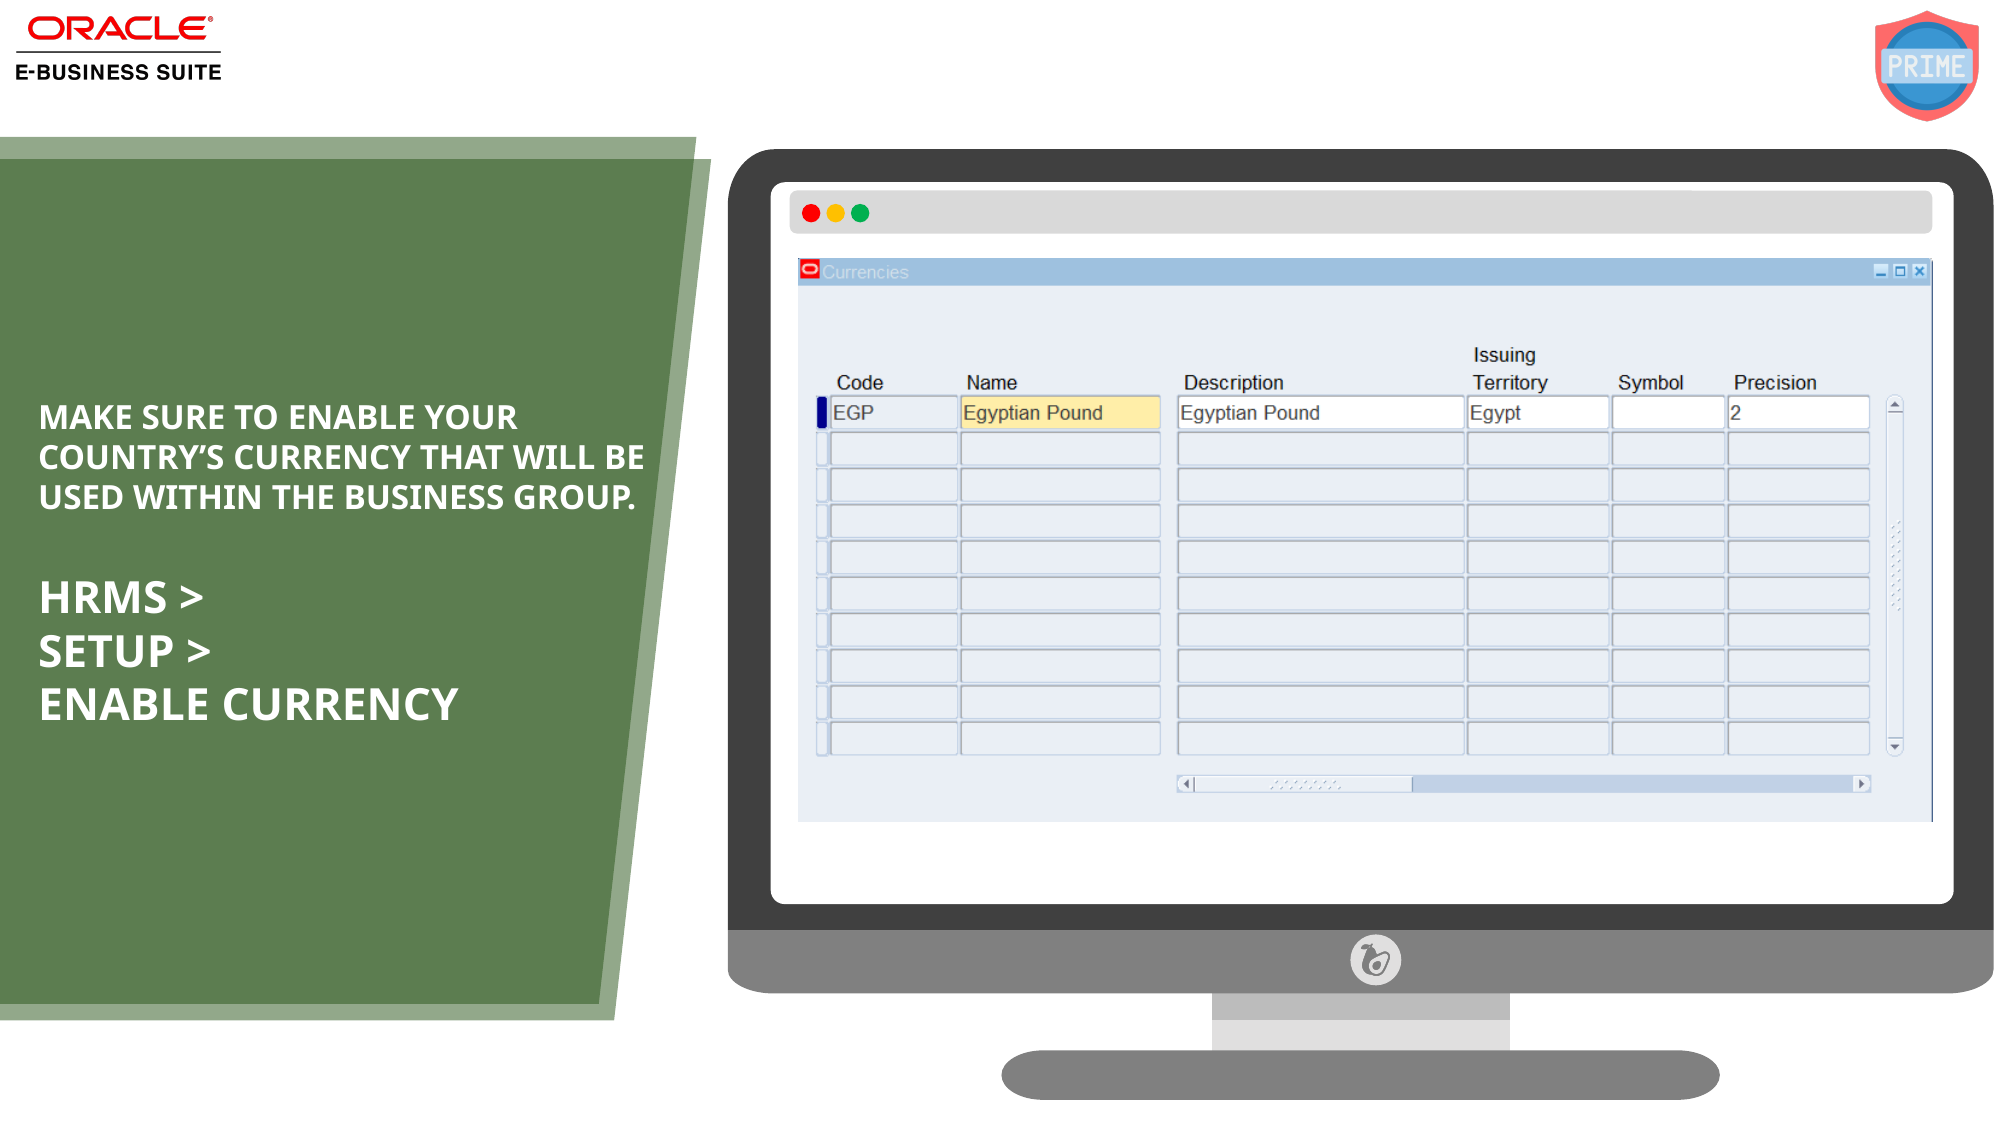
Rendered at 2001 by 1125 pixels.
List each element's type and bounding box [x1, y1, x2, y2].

text_box [0, 136, 712, 1021]
picture [798, 258, 1933, 822]
picture [1868, 7, 1986, 125]
text_box [727, 148, 1995, 1101]
picture [16, 15, 222, 81]
